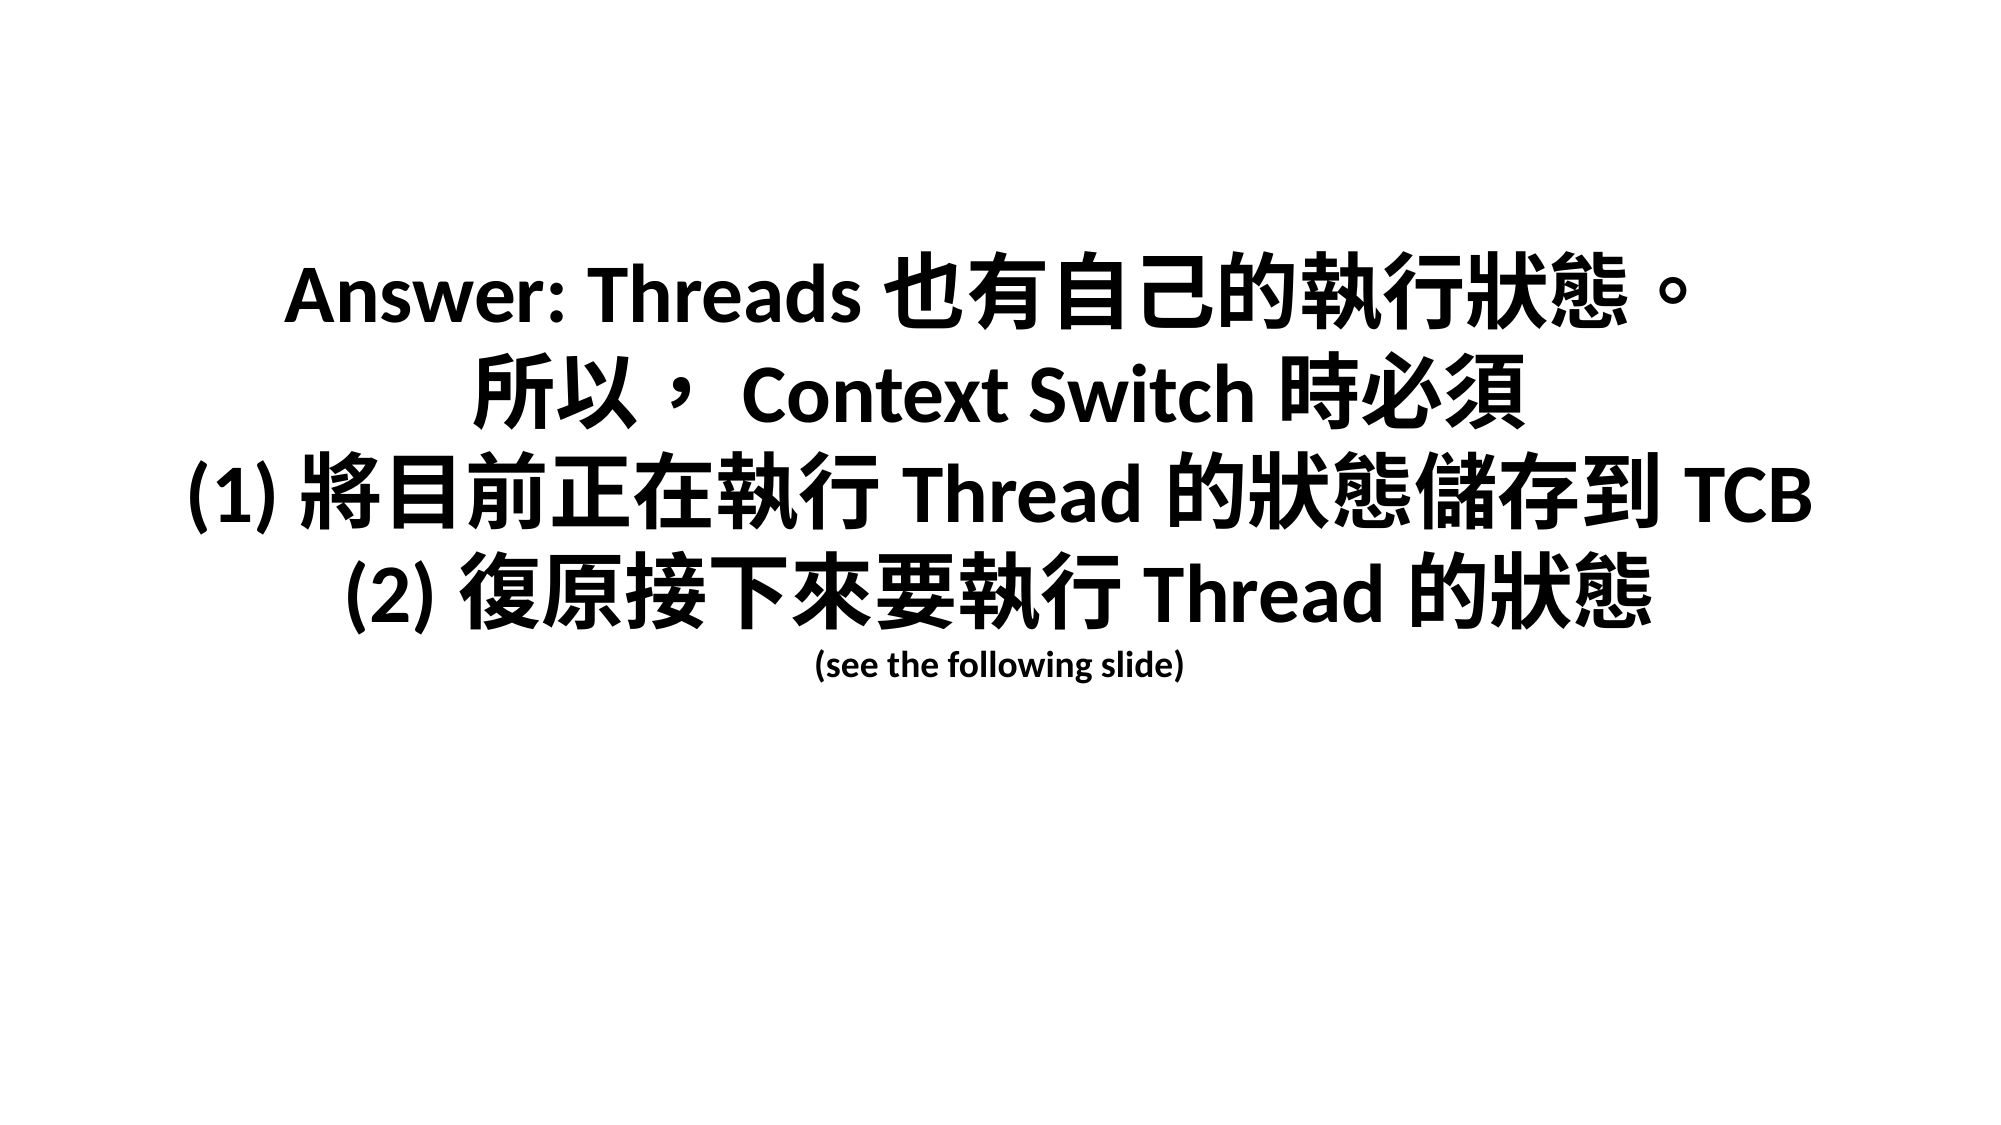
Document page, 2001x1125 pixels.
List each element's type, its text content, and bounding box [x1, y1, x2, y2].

title Answer: Threads也有自己的執行狀態。 所以，Context Switch時必須 (1)將目前正在執行Thread的狀態儲存到TCB (2)復原接下來要執行Thread的狀態 (see the following slide) [149, 207, 1851, 717]
